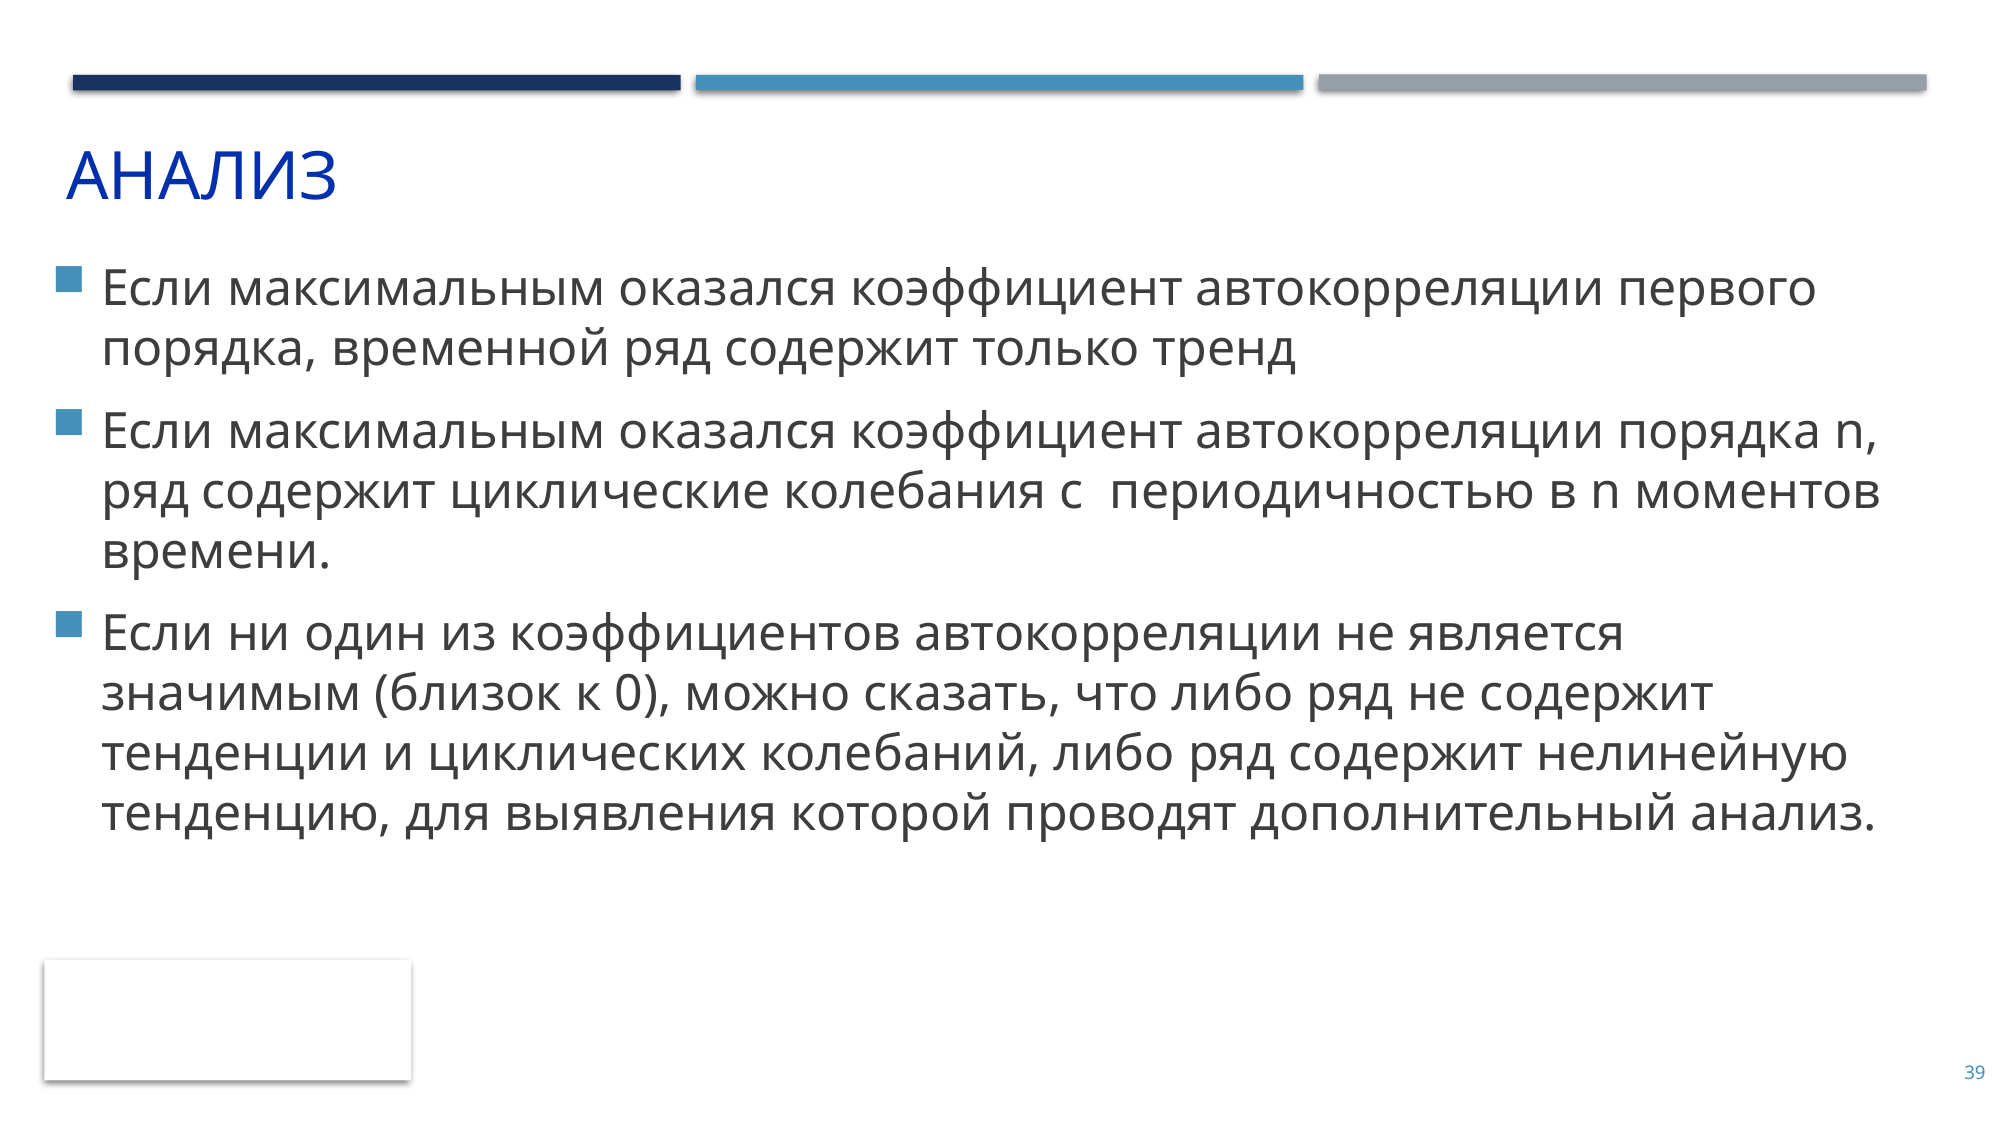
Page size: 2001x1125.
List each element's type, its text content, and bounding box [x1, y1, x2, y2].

list Если максимальным оказался коэффициент автокорреляции первого порядка, временной ряд содержит только тренд Если максимальным оказался коэффициент автокорреляции порядка n, ряд содержит циклические колебания с периодичностью в n моментов времени. Если ни один из коэффициентов автокорреляции не является значимым (близок к 0), можно сказать, что либо ряд не содержит тенденции и циклических колебаний, либо ряд содержит нелинейную тенденцию, для выявления которой проводят дополнительный анализ. [36, 161, 1913, 1018]
slide_number 39 [1891, 1020, 2000, 1125]
title Анализ [51, 132, 757, 213]
